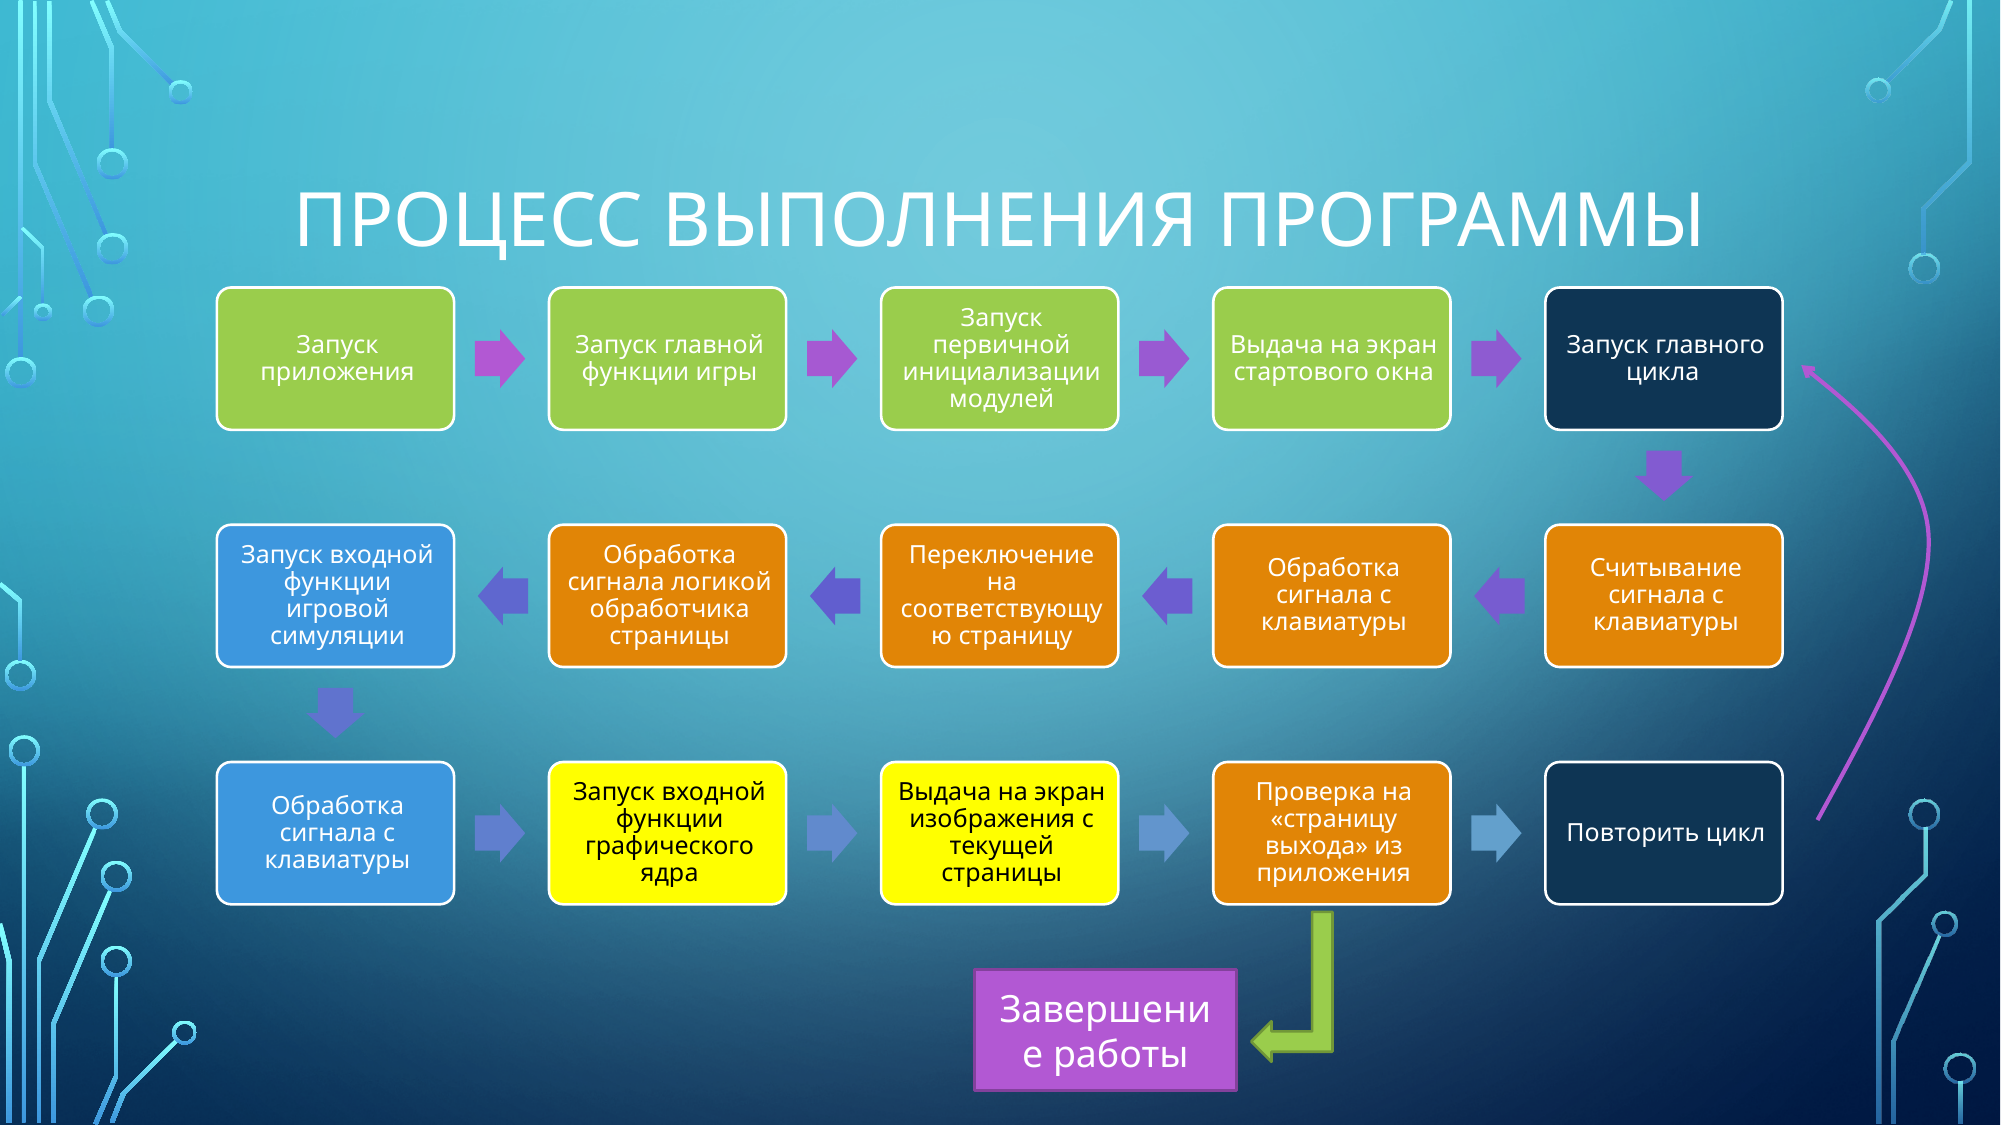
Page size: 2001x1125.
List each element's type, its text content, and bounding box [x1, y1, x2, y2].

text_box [215, 204, 1784, 988]
title Процесс выполнения программы [187, 101, 1813, 344]
text_box Завершение работы [973, 988, 1238, 1092]
text_box [1801, 365, 1929, 821]
text_box [1250, 988, 1334, 1064]
